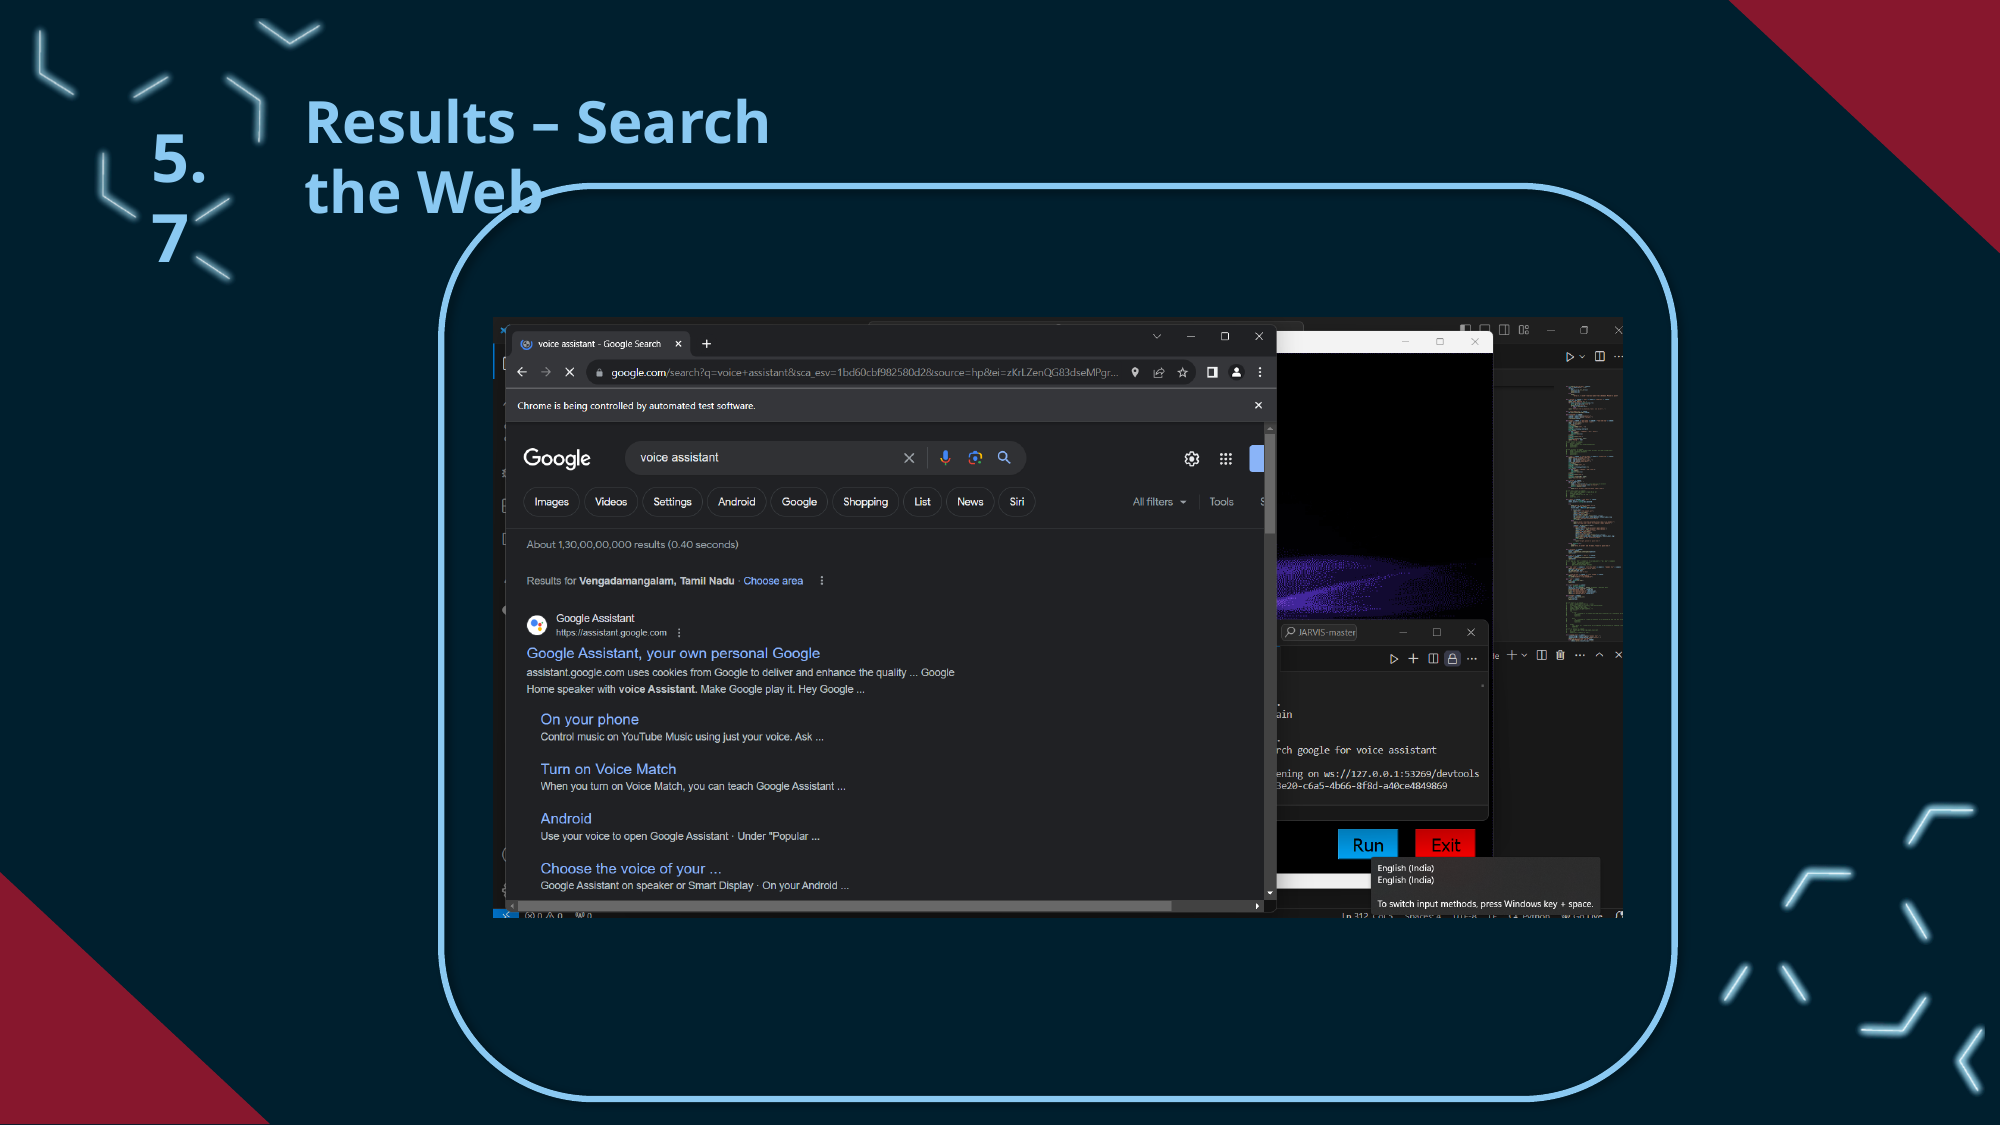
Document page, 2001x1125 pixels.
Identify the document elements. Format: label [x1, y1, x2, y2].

text_box [440, 184, 1676, 1101]
text_box [23, 18, 889, 294]
picture [493, 317, 1623, 918]
picture [1709, 793, 1985, 1100]
